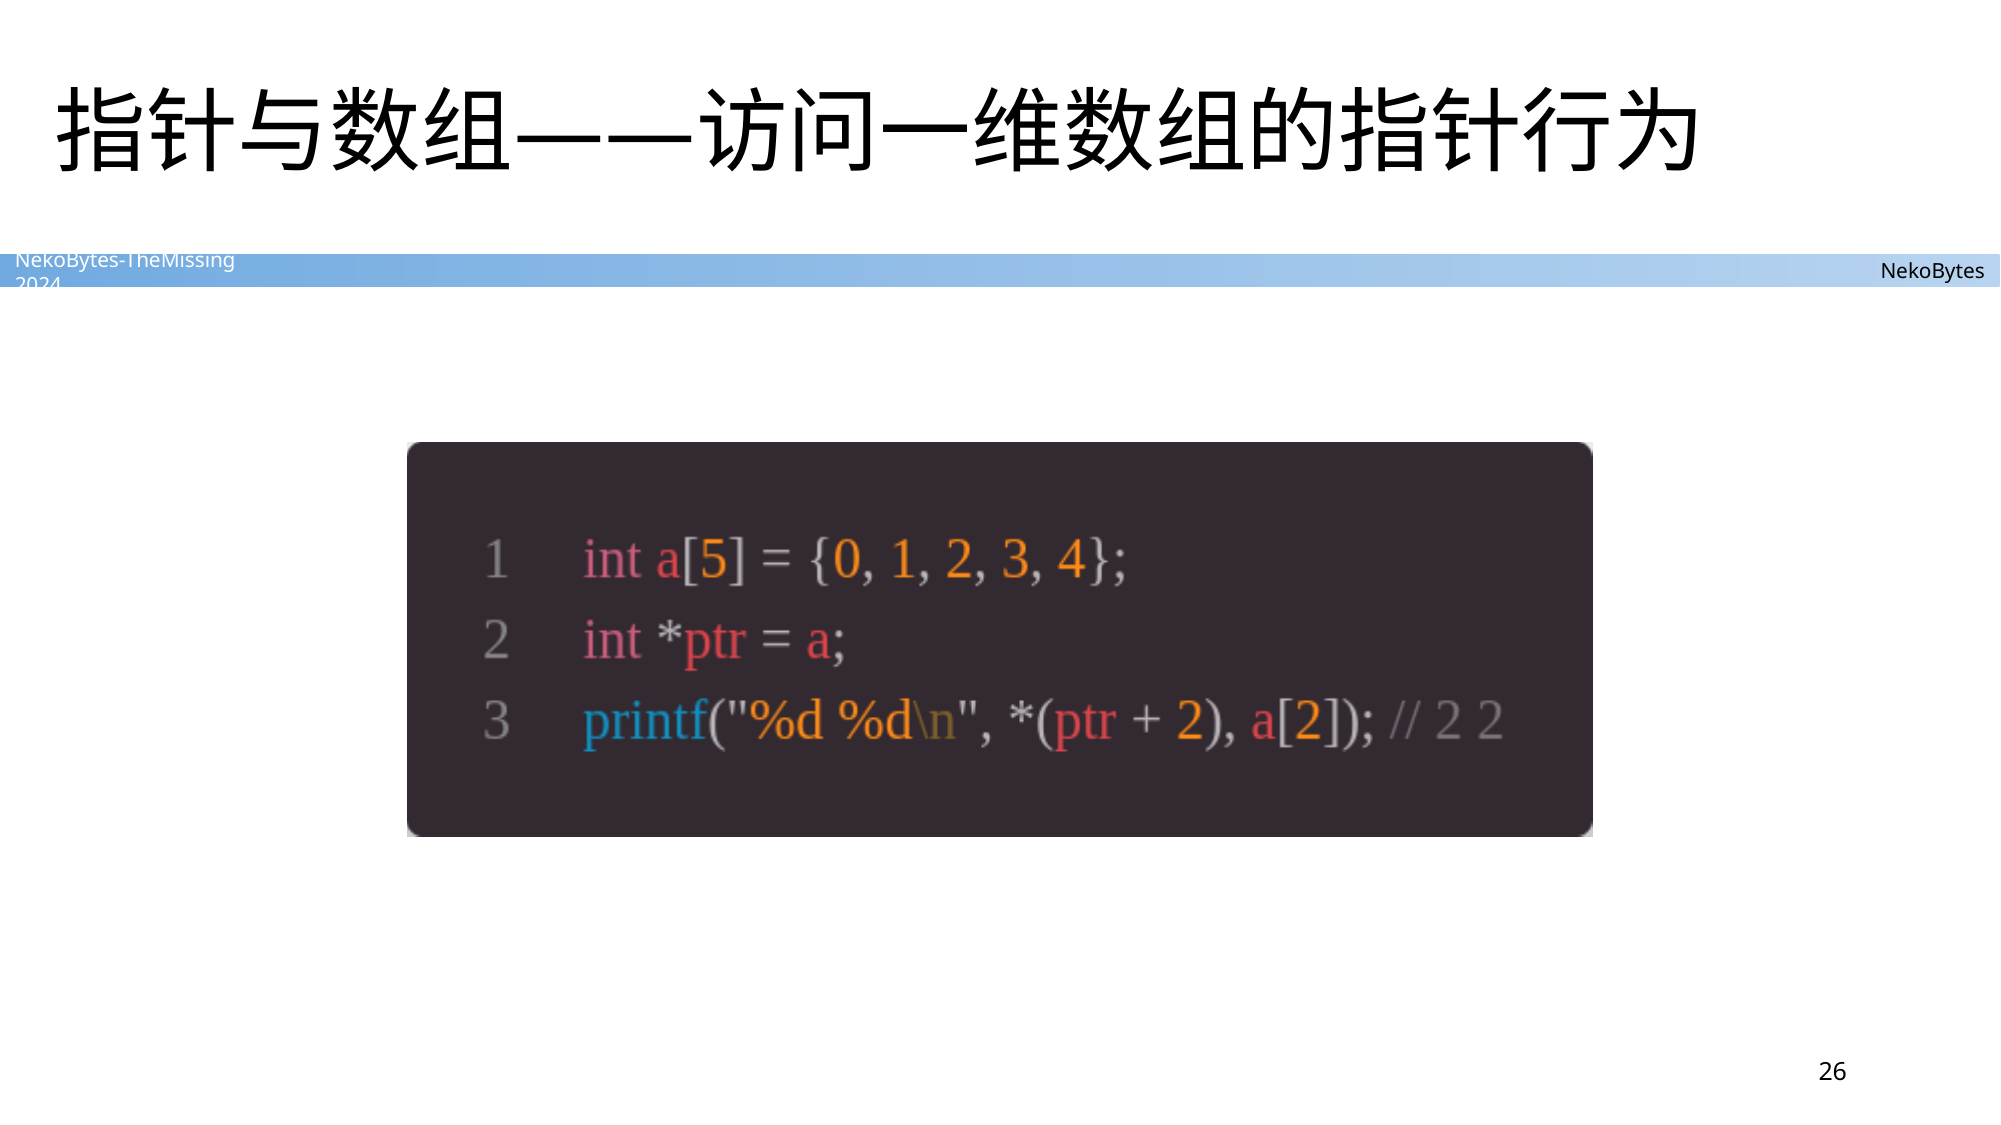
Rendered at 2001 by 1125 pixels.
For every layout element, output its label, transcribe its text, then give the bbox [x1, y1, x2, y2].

title 指针与数组——访问一维数组的指针行为 [39, 19, 1764, 237]
picture [407, 442, 1593, 837]
slide_number 26 [1412, 1042, 1862, 1103]
